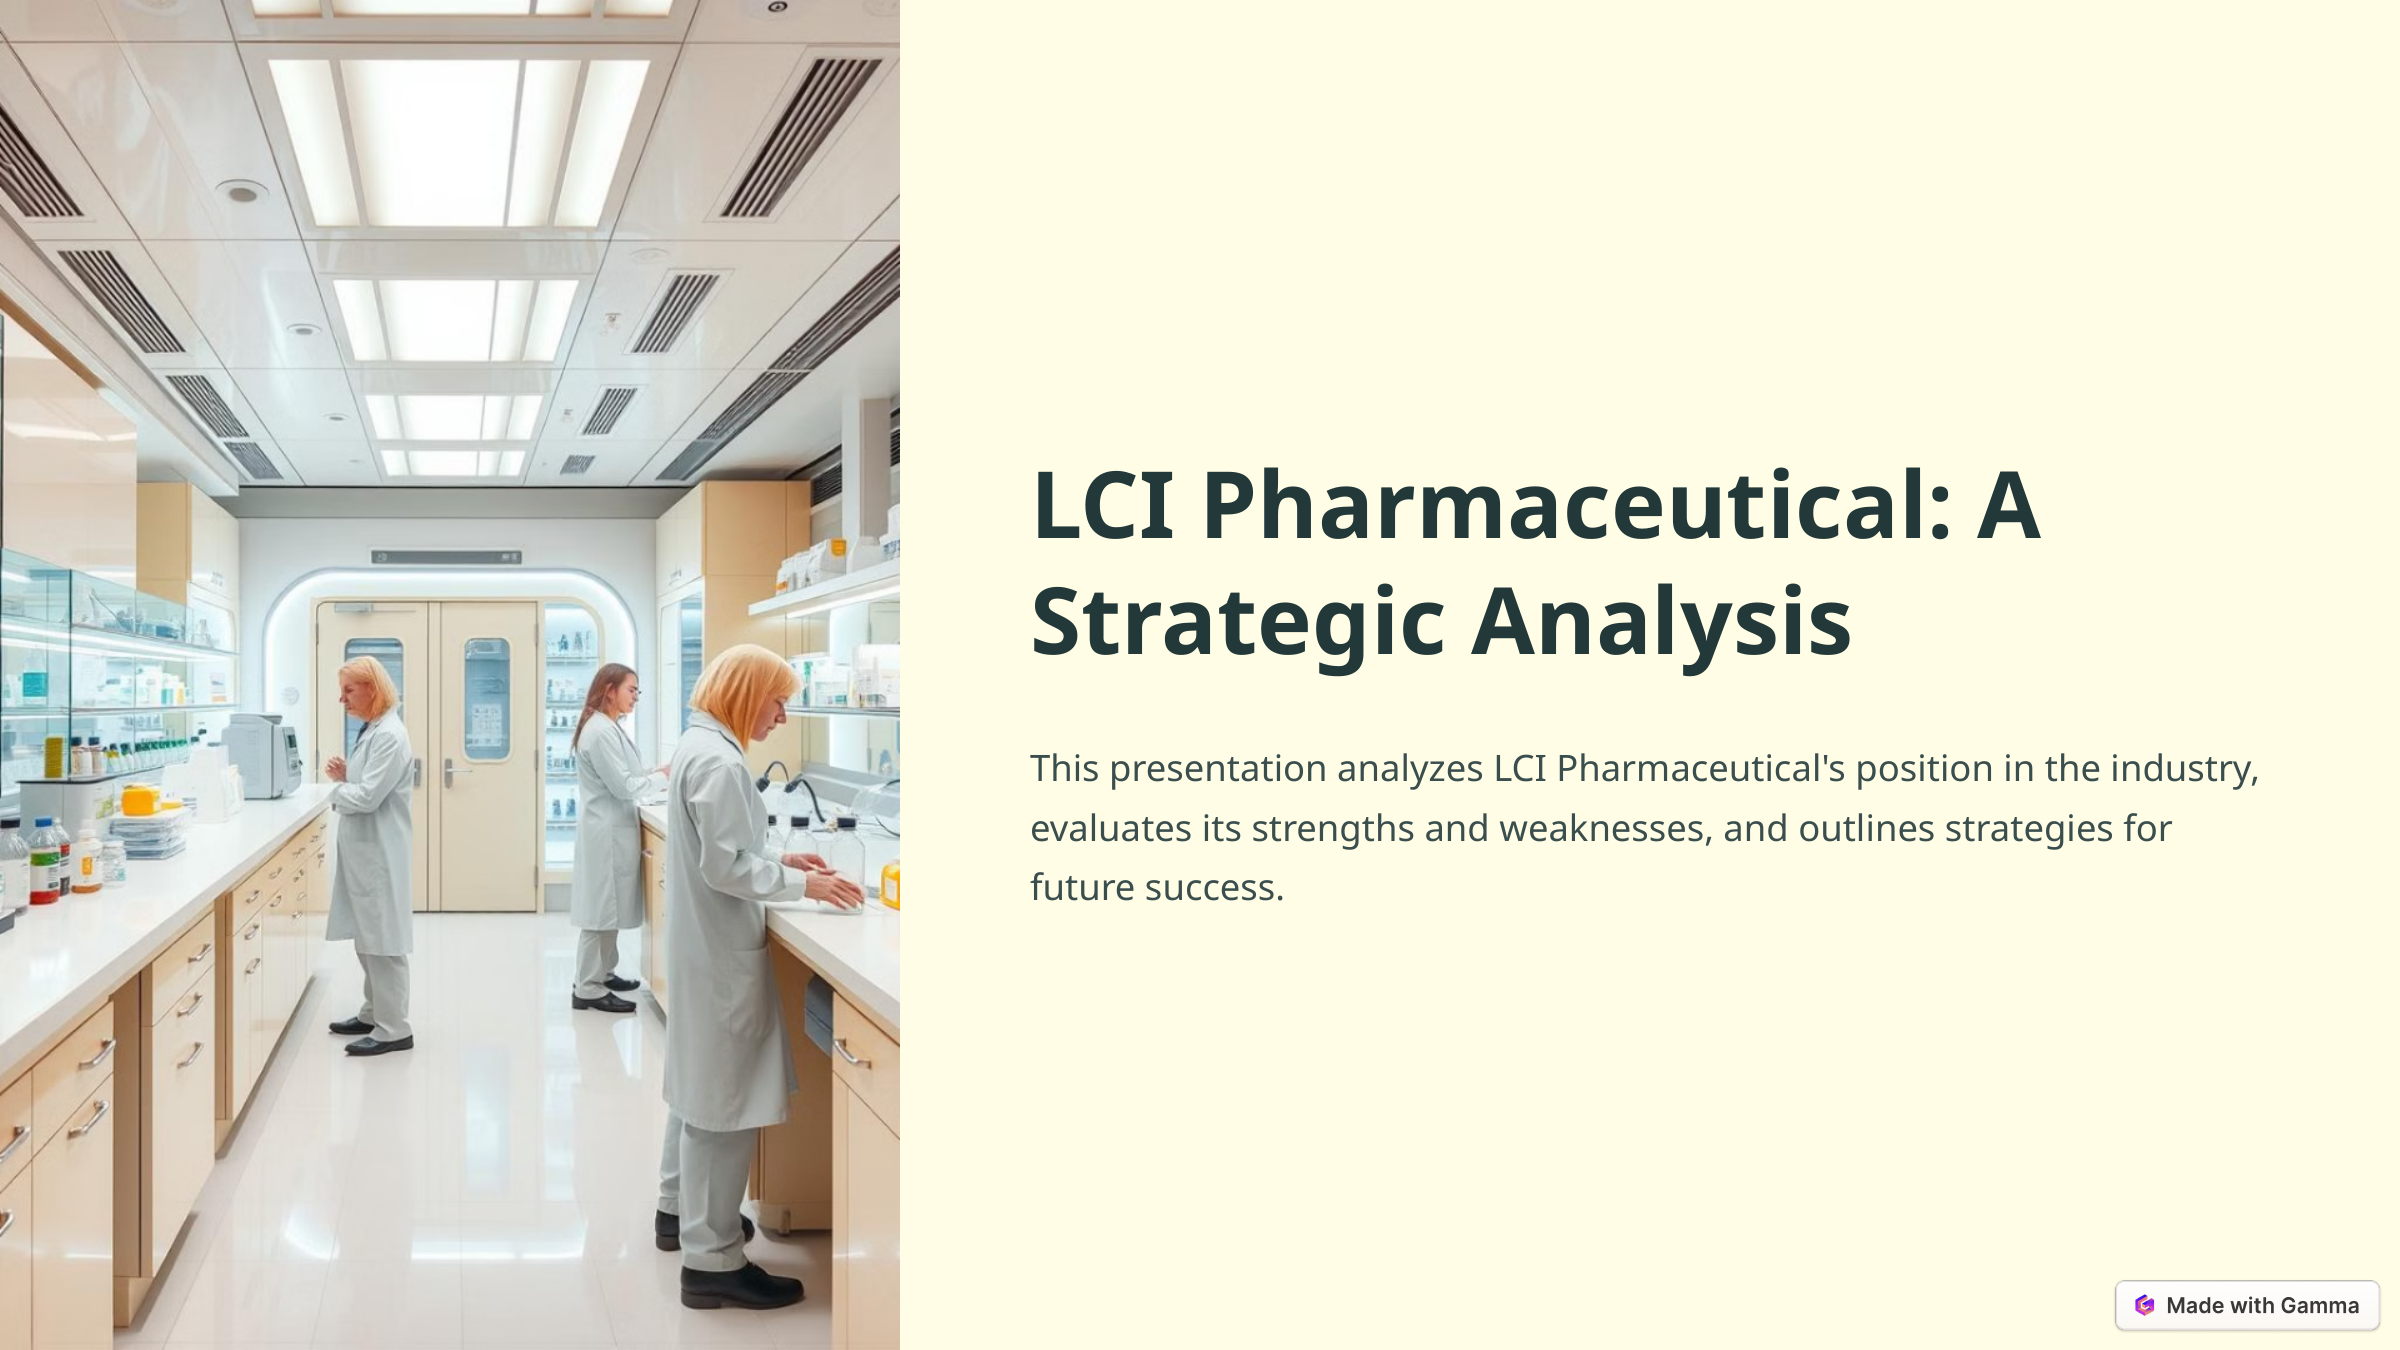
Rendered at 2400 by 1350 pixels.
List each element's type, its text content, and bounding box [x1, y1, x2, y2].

text_box LCI Pharmaceutical: A Strategic Analysis [1030, 441, 2270, 674]
picture [2106, 1271, 2389, 1339]
text_box This presentation analyzes LCI Pharmaceutical's position in the industry, evaluates its strengths and weaknesses, and outlines strategies for future success. [1030, 729, 2270, 909]
picture [0, 0, 900, 1350]
